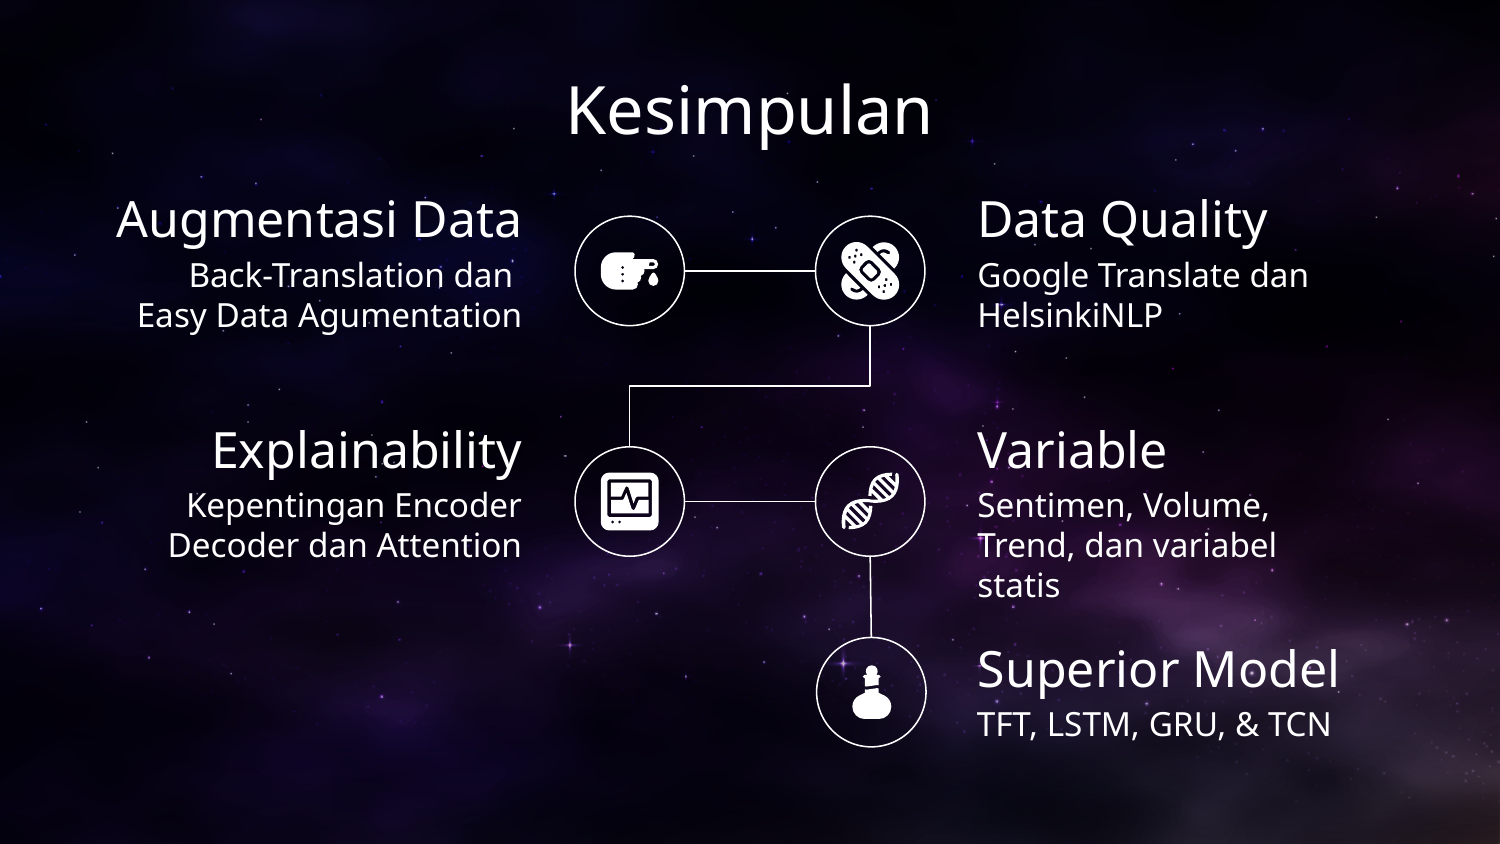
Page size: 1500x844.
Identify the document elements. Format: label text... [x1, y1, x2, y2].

text_box TFT, LSTM, GRU, & TCN [961, 688, 1383, 798]
text_box Data Quality [962, 172, 1383, 238]
text_box [815, 216, 925, 326]
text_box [839, 241, 902, 300]
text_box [600, 472, 659, 531]
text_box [600, 252, 659, 290]
text_box [815, 446, 925, 557]
text_box [575, 216, 685, 326]
text_box Back-Translation dan Easy Data Agumentation [116, 238, 538, 349]
text_box Variable [962, 403, 1500, 470]
text_box Superior Model [949, 622, 1488, 689]
text_box [575, 446, 684, 557]
text_box Kepentingan Encoder Decoder dan Attention [116, 469, 538, 579]
text_box Augmentasi Data [61, 172, 538, 239]
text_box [816, 637, 927, 748]
text_box Sentimen, Volume, Trend, dan variabel statis [962, 469, 1383, 579]
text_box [689, 265, 811, 507]
text_box Google Translate dan HelsinkiNLP [962, 238, 1383, 349]
text_box Kesimpulan [117, 52, 1383, 147]
picture [0, 0, 1500, 844]
text_box Explainability [116, 403, 538, 469]
text_box [841, 472, 899, 530]
